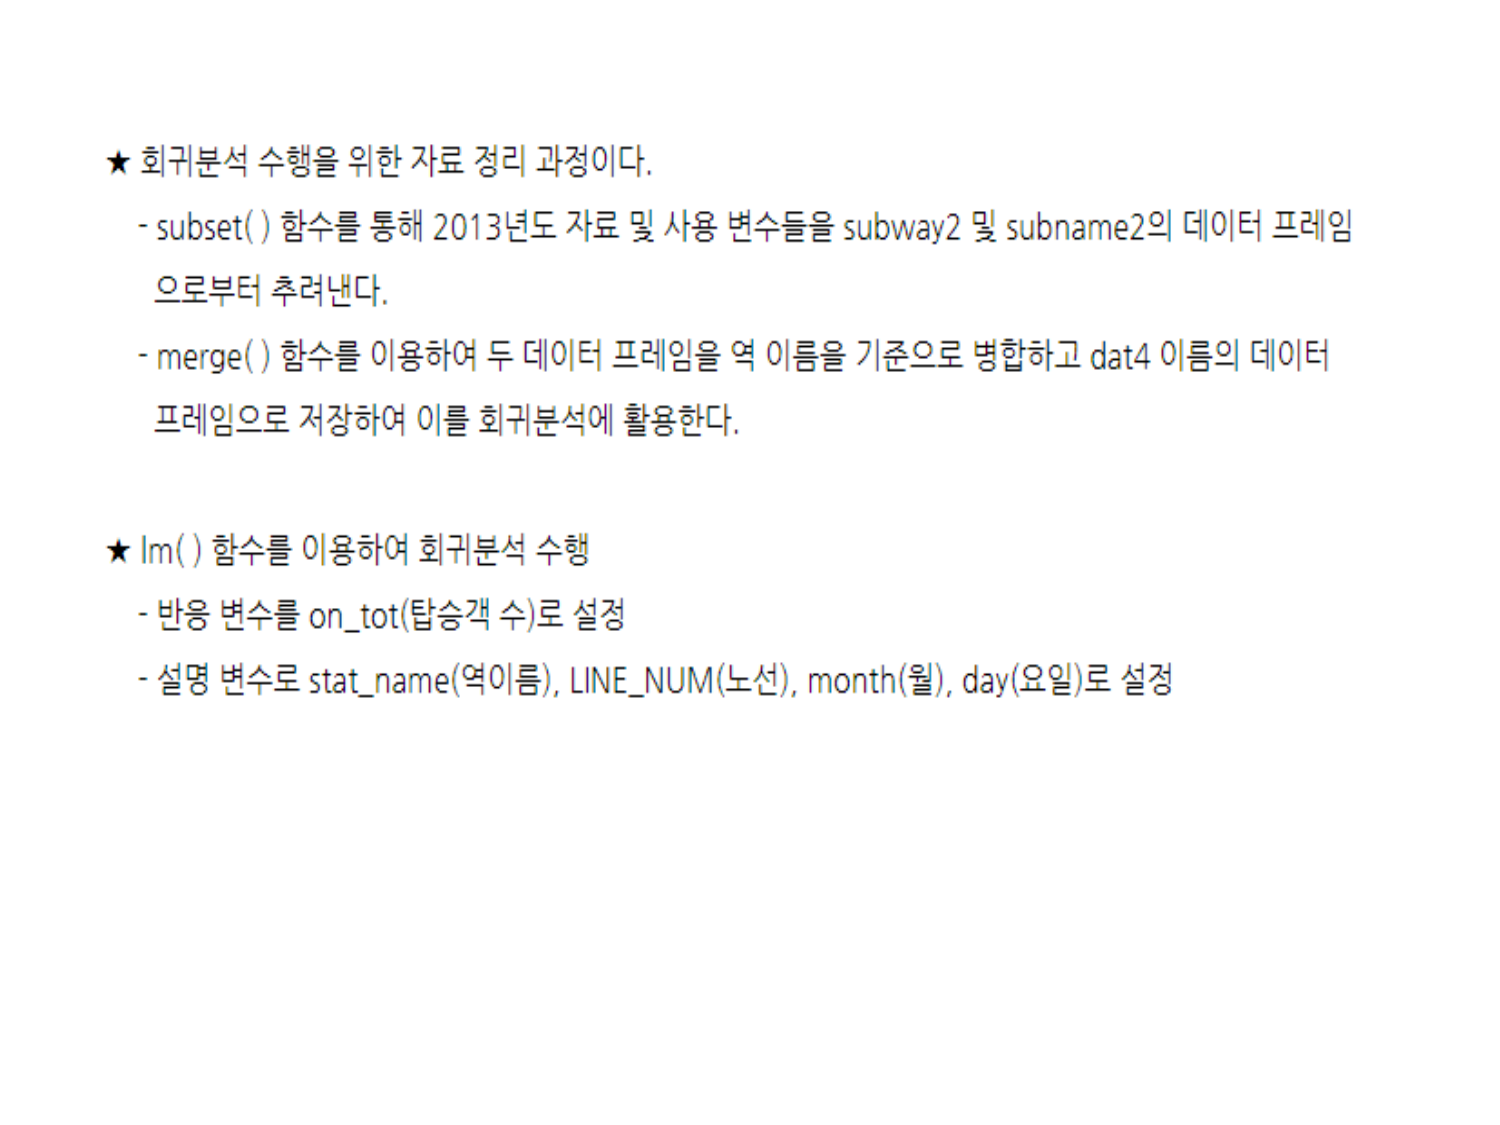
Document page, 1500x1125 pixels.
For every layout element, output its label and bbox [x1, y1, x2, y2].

picture [88, 127, 1377, 729]
